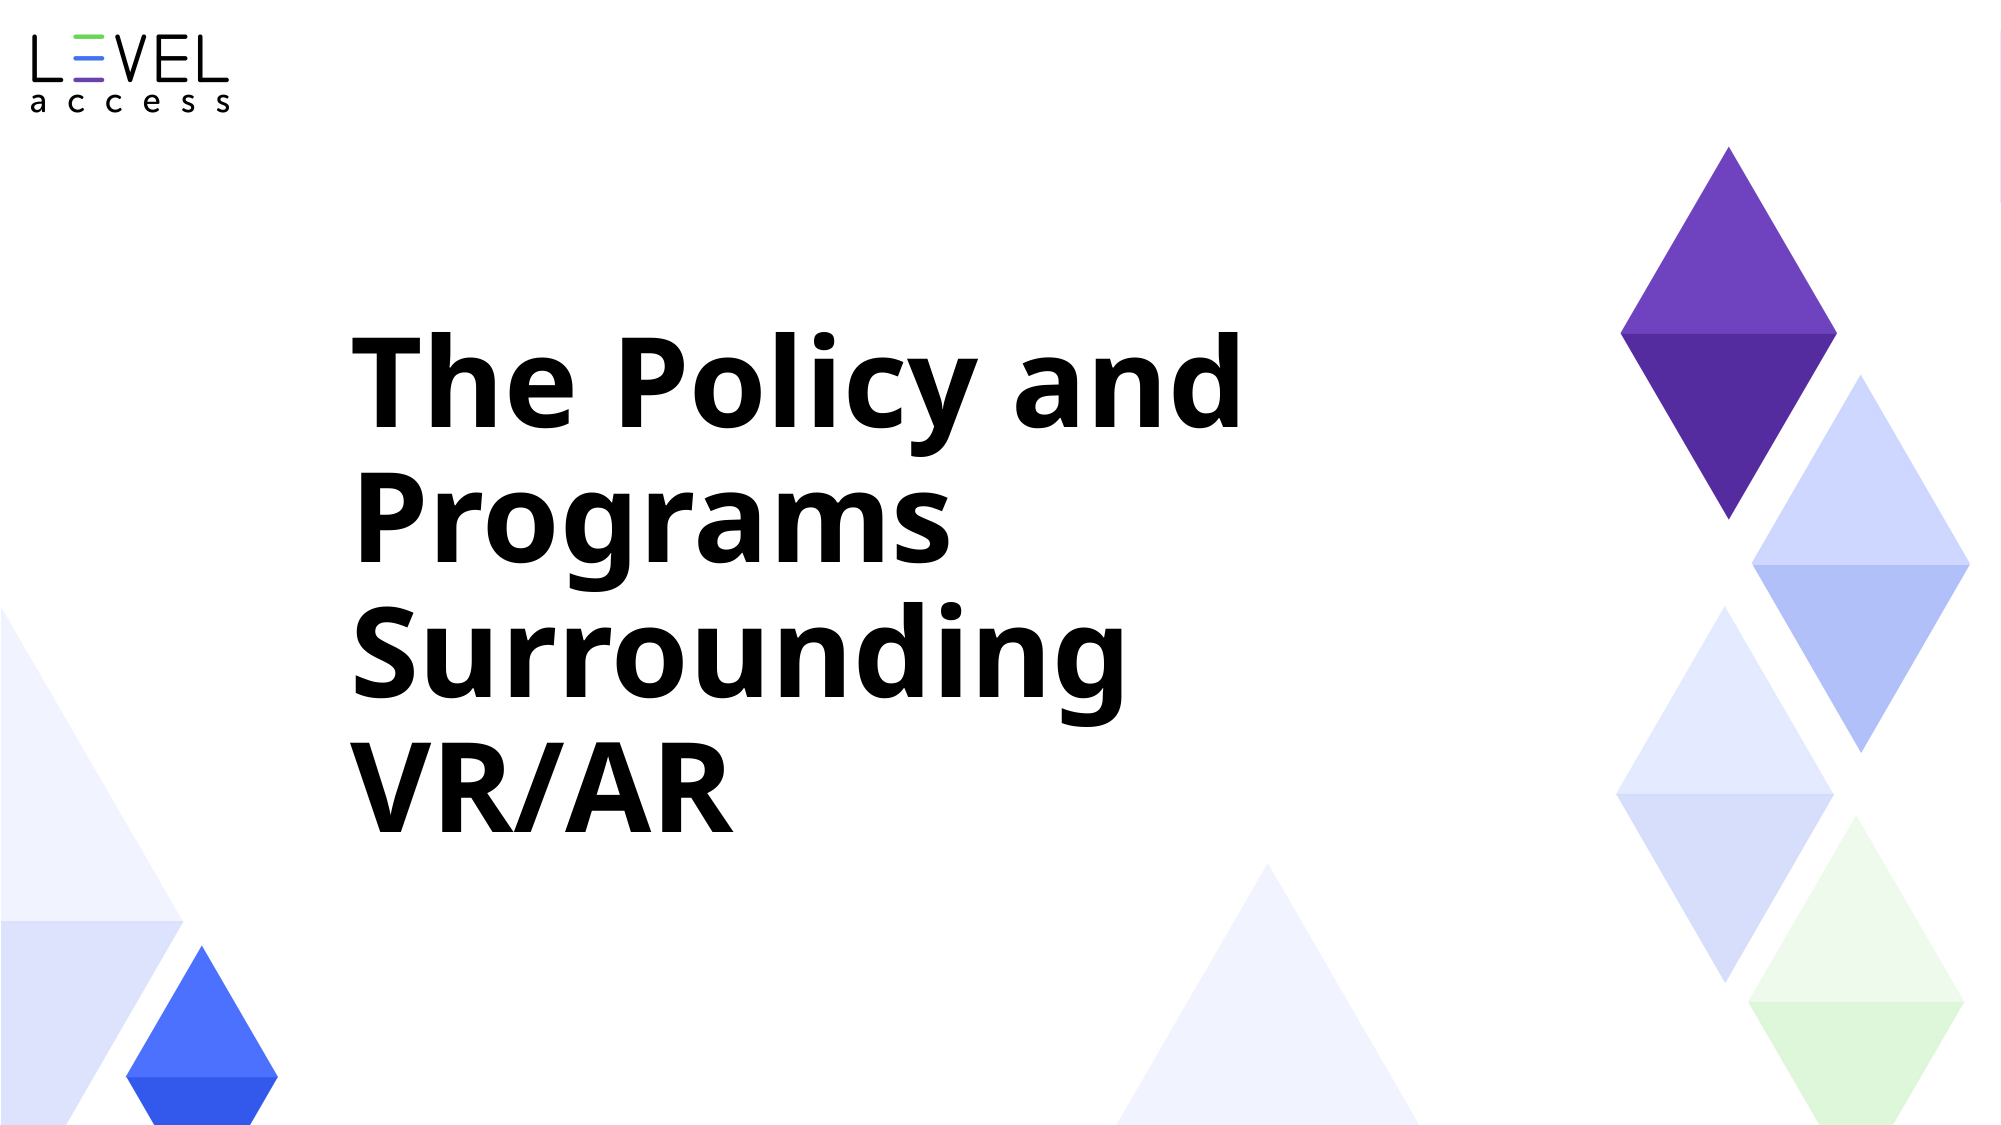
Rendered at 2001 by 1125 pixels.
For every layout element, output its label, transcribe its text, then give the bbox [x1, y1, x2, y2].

picture [0, 0, 2001, 1125]
title The Policy and Programs Surrounding VR/AR [335, 309, 1362, 867]
